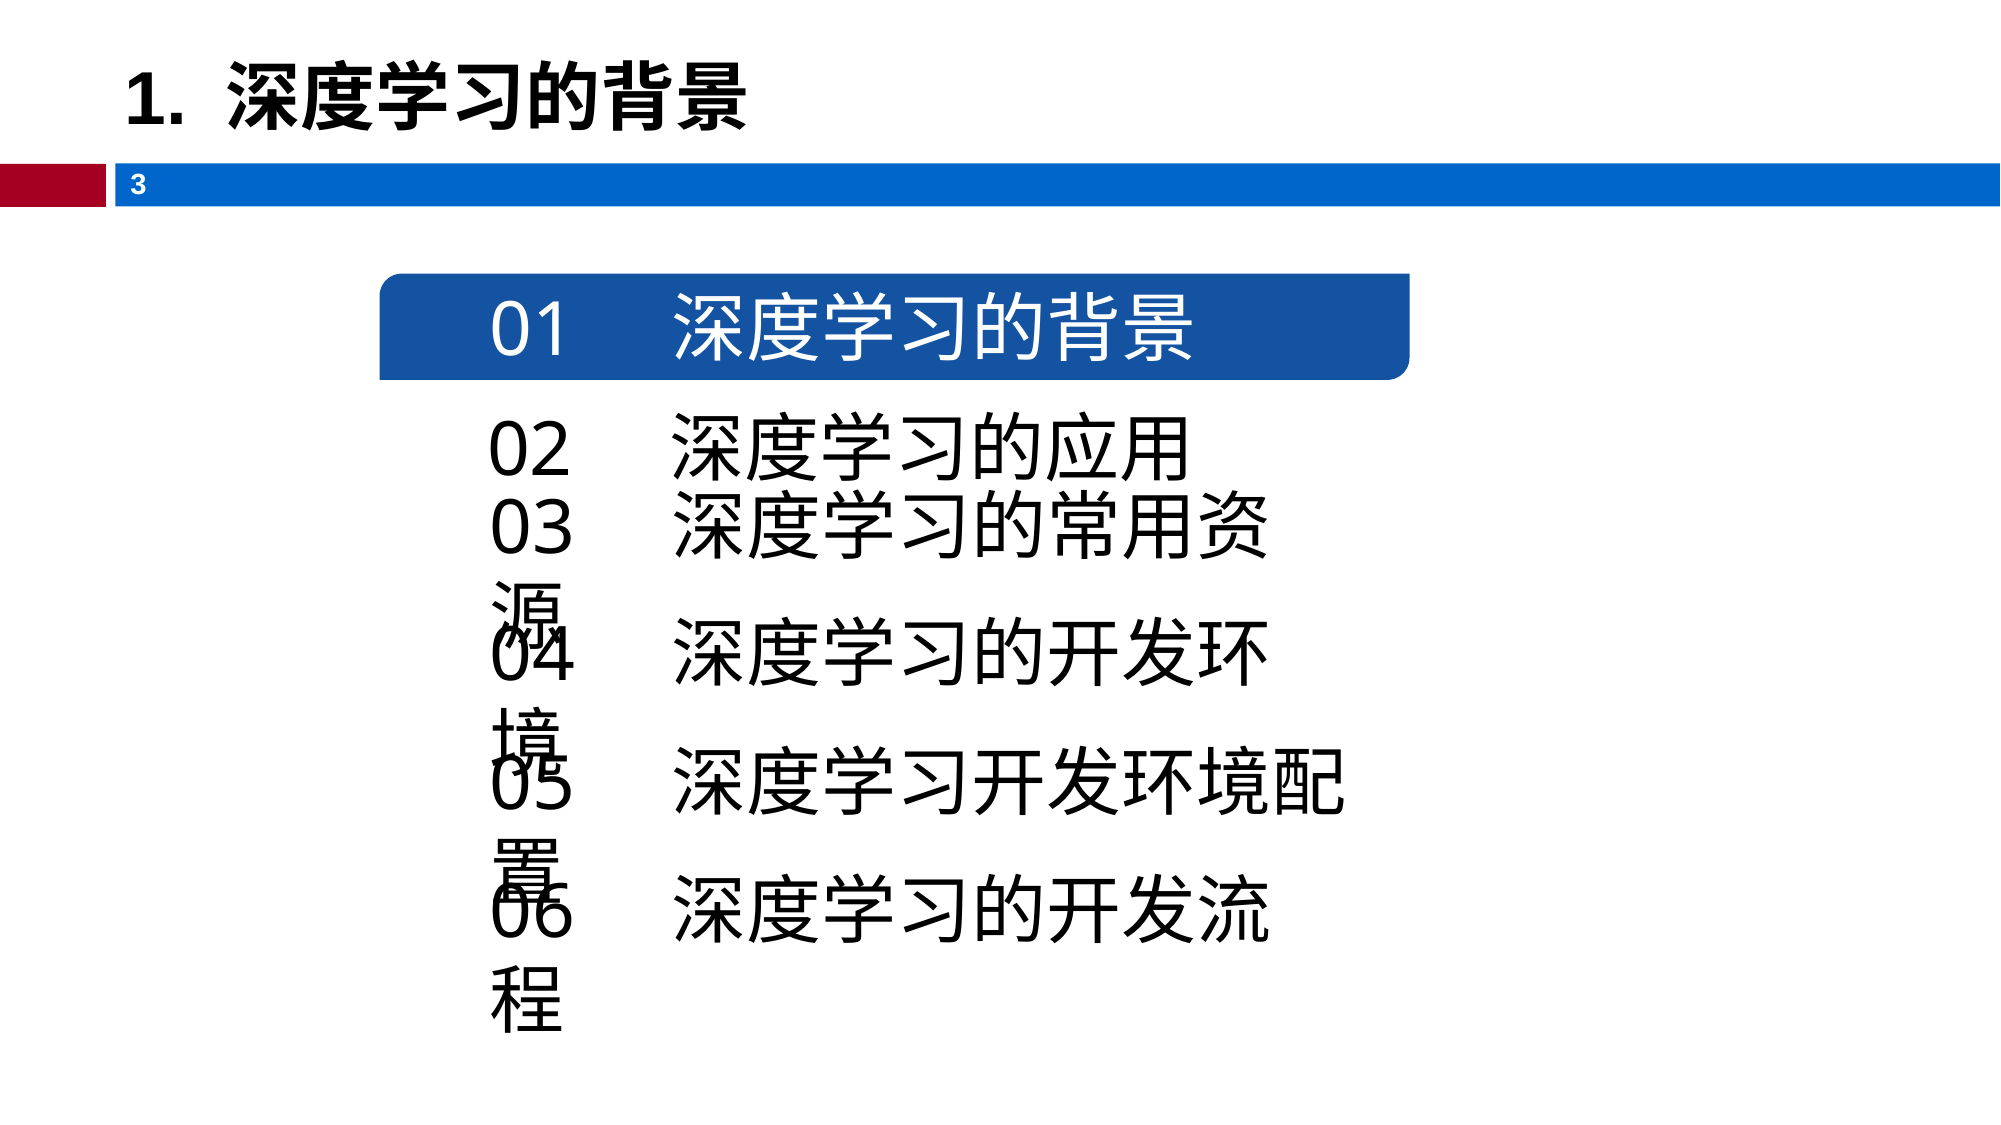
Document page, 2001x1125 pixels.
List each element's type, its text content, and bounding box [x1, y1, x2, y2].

text_box 02 深度学习的应用 [487, 400, 1195, 491]
text_box 06 深度学习的开发流程 [489, 862, 1345, 1042]
text_box 03 深度学习的常用资源 [489, 478, 1330, 605]
text_box 04 深度学习的开发环境 [489, 605, 1330, 734]
text_box 01 深度学习的背景 [489, 280, 1418, 371]
text_box [377, 271, 1412, 382]
text_box 05 深度学习开发环境配置 [489, 734, 1410, 915]
title 1. 深度学习的背景 [109, 38, 2000, 150]
